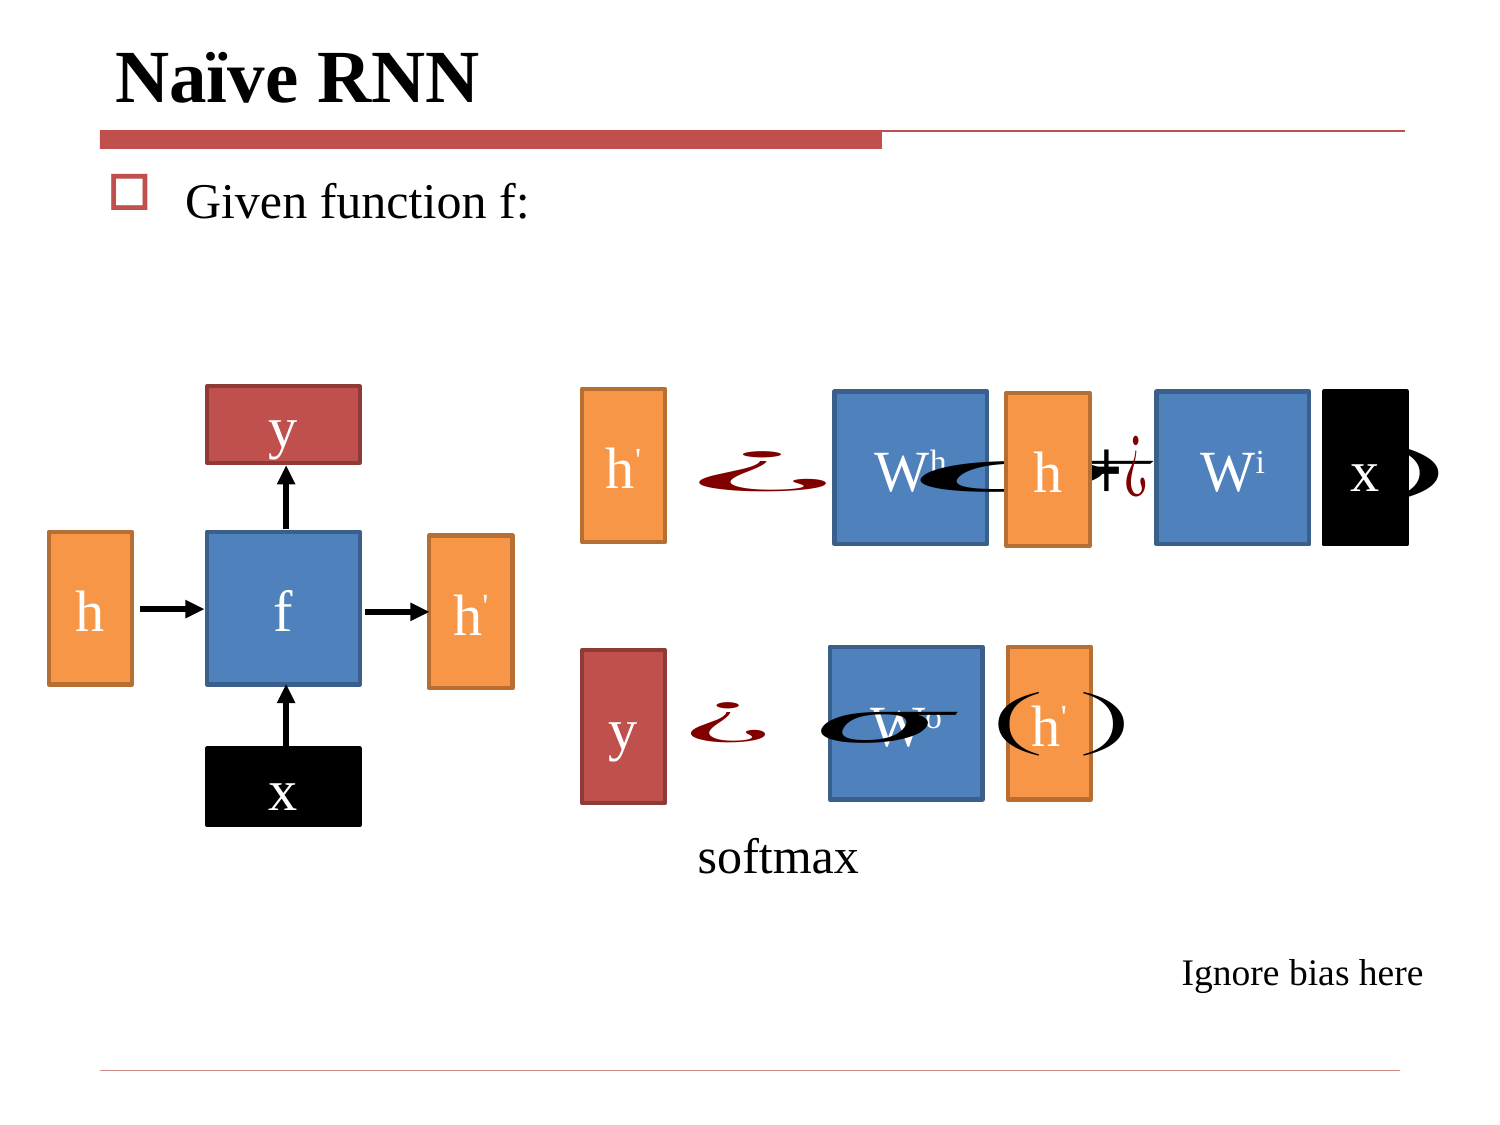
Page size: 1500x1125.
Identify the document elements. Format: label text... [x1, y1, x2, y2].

text_box Wo [828, 645, 985, 802]
text_box h [1004, 391, 1092, 548]
text_box Wh [832, 389, 989, 546]
text_box Ignore bias here [1166, 941, 1484, 1001]
text_box softmax [682, 816, 890, 892]
text_box h' [580, 387, 667, 544]
text_box h' [1006, 645, 1093, 802]
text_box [48, 386, 513, 826]
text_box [1156, 391, 1408, 545]
title Naïve RNN [100, 30, 1412, 126]
text_box y [580, 648, 667, 805]
